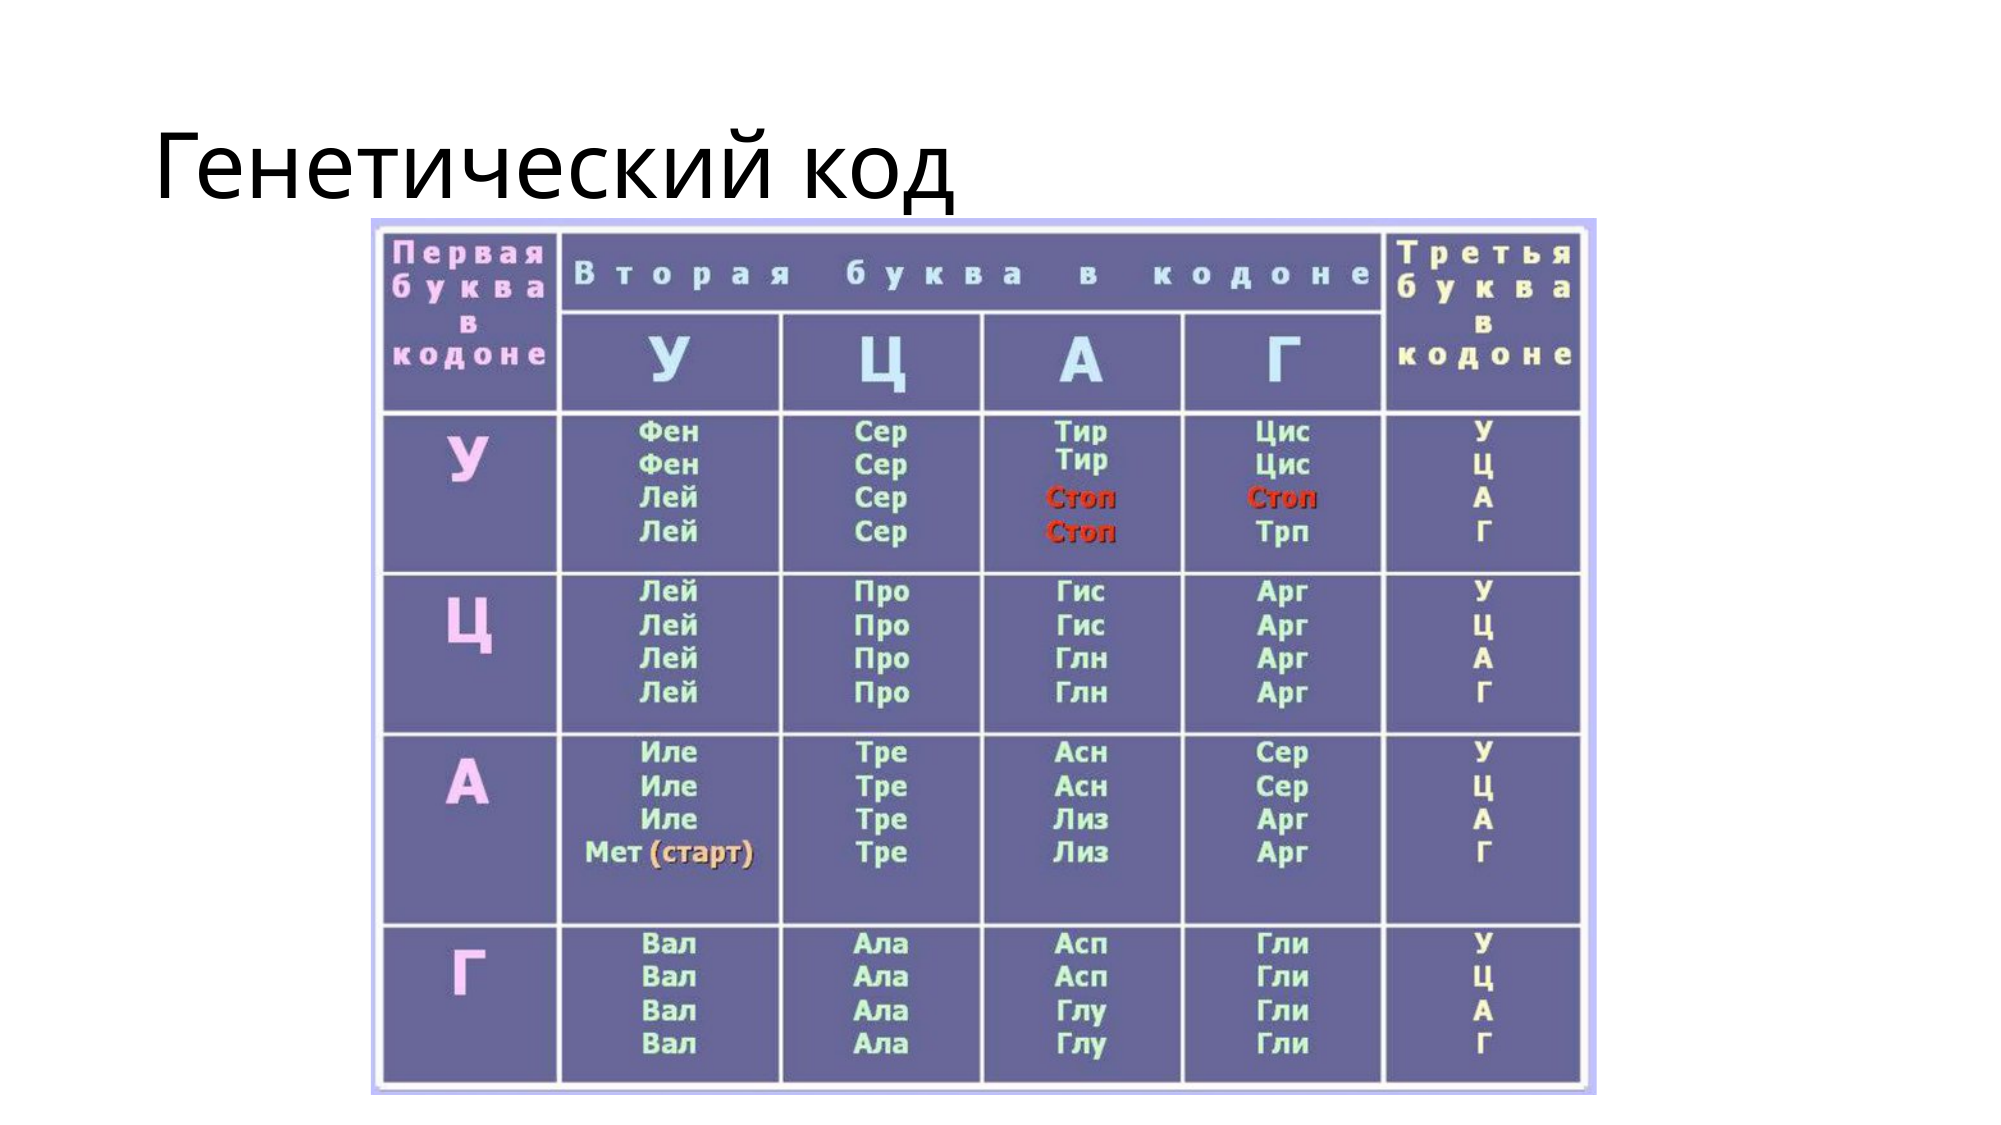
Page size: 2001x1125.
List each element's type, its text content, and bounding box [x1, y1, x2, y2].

title Генетический код [137, 59, 1863, 278]
picture [370, 218, 1597, 1095]
